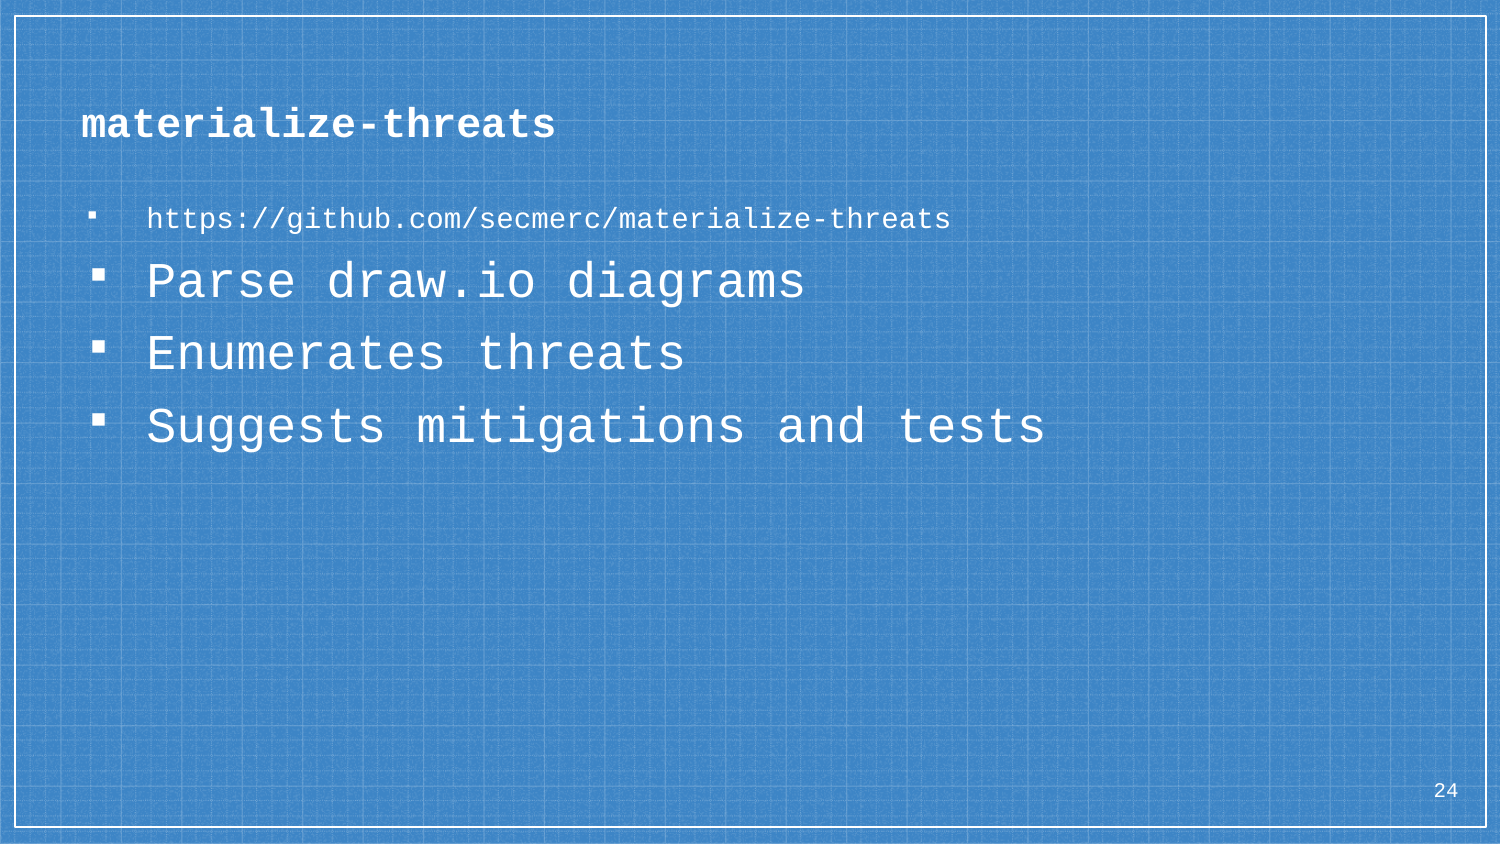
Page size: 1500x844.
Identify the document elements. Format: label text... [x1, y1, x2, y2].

slide_number 24 [1398, 761, 1474, 810]
list https://github.com/secmerc/materialize-threats Parse draw.io diagrams Enumerates threats Suggests mitigations and tests [56, 184, 1417, 782]
picture [0, 0, 1500, 844]
title materialize-threats [66, 81, 1417, 149]
